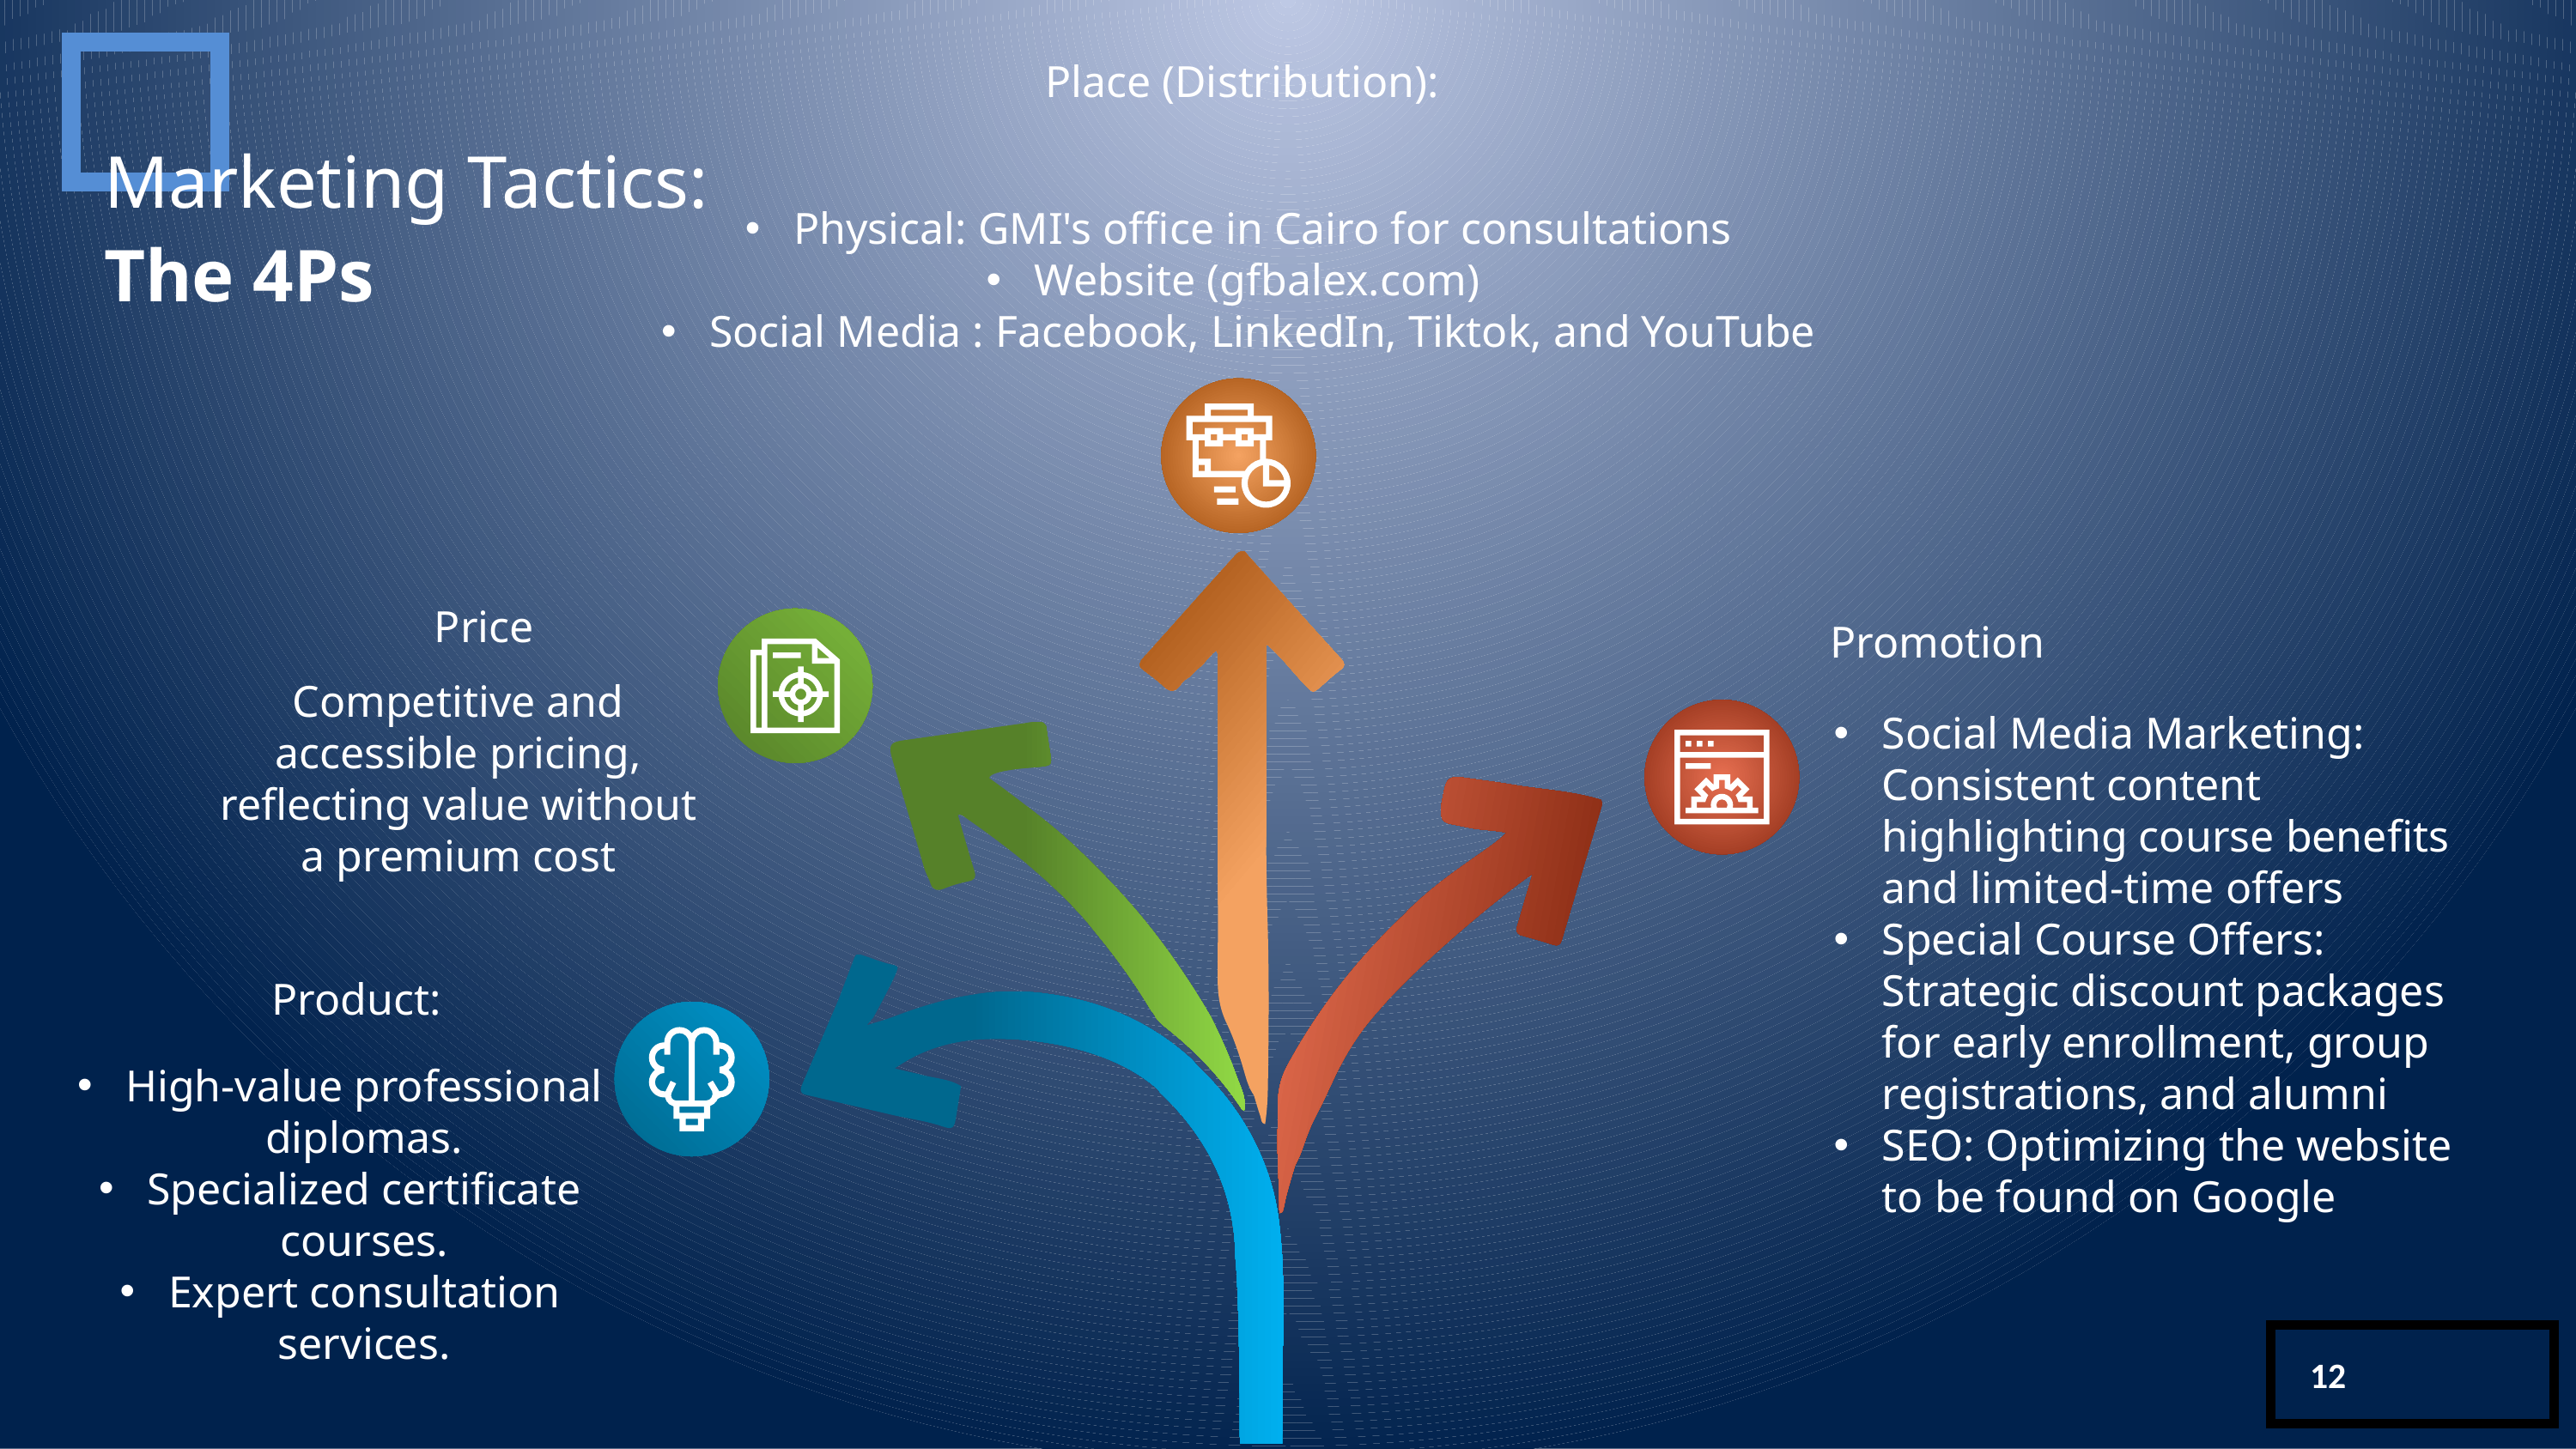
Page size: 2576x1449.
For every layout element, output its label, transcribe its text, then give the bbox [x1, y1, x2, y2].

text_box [1644, 700, 1800, 855]
text_box High-value professional diplomas. Specialized certificate courses. Expert consultation services. [63, 1052, 617, 1374]
text_box Physical: GMI's office in Cairo for consultations Website (gfbalex.com) Social Media : Facebook, LinkedIn, Tiktok, and YouTube [635, 195, 1843, 363]
text_box [1139, 551, 1345, 1125]
text_box Competitive and accessible pricing, reflecting value without a premium cost [197, 668, 719, 887]
text_box [1277, 777, 1602, 1214]
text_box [1161, 378, 1316, 534]
text_box Product: [135, 965, 578, 1030]
text_box [890, 721, 1245, 1111]
text_box Price [104, 593, 547, 658]
text_box Promotion [1817, 608, 2261, 673]
text_box Place (Distribution): [1020, 48, 1464, 112]
text_box [800, 954, 1285, 1444]
text_box Social Media Marketing: Consistent content highlighting course benefits and limited-time offers Special Course Offers: Strategic discount packages for early enrollment, group registrations, and alumni SEO: Optimizing the website to be found on Google [1820, 700, 2513, 1228]
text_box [717, 608, 873, 764]
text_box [70, 41, 221, 182]
text_box Marketing Tactics: [223, 70, 853, 163]
text_box The 4Ps [104, 163, 1052, 317]
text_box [614, 1001, 769, 1157]
